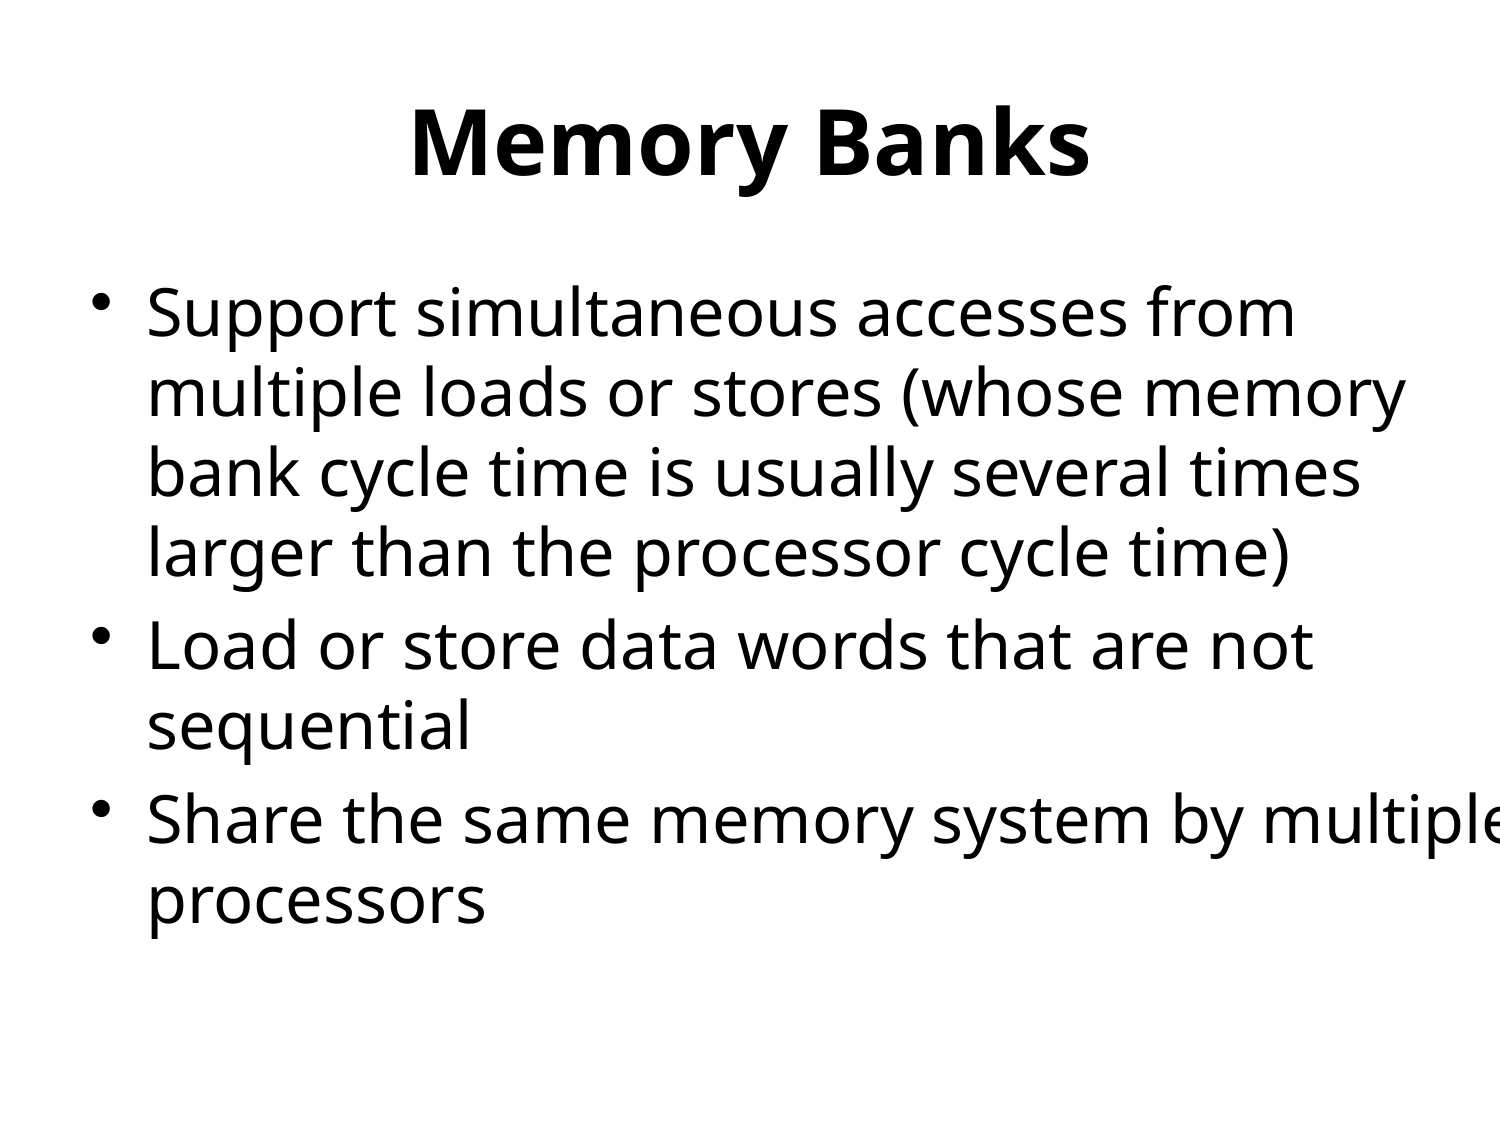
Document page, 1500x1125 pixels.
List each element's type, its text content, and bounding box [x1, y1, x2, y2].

title Memory Banks [0, 45, 1500, 233]
list Support simultaneous accesses from multiple loads or stores (whose memory bank cycle time is usually several times larger than the processor cycle time) Load or store data words that are not sequential Share the same memory system by multiple processors [75, 262, 1500, 1125]
